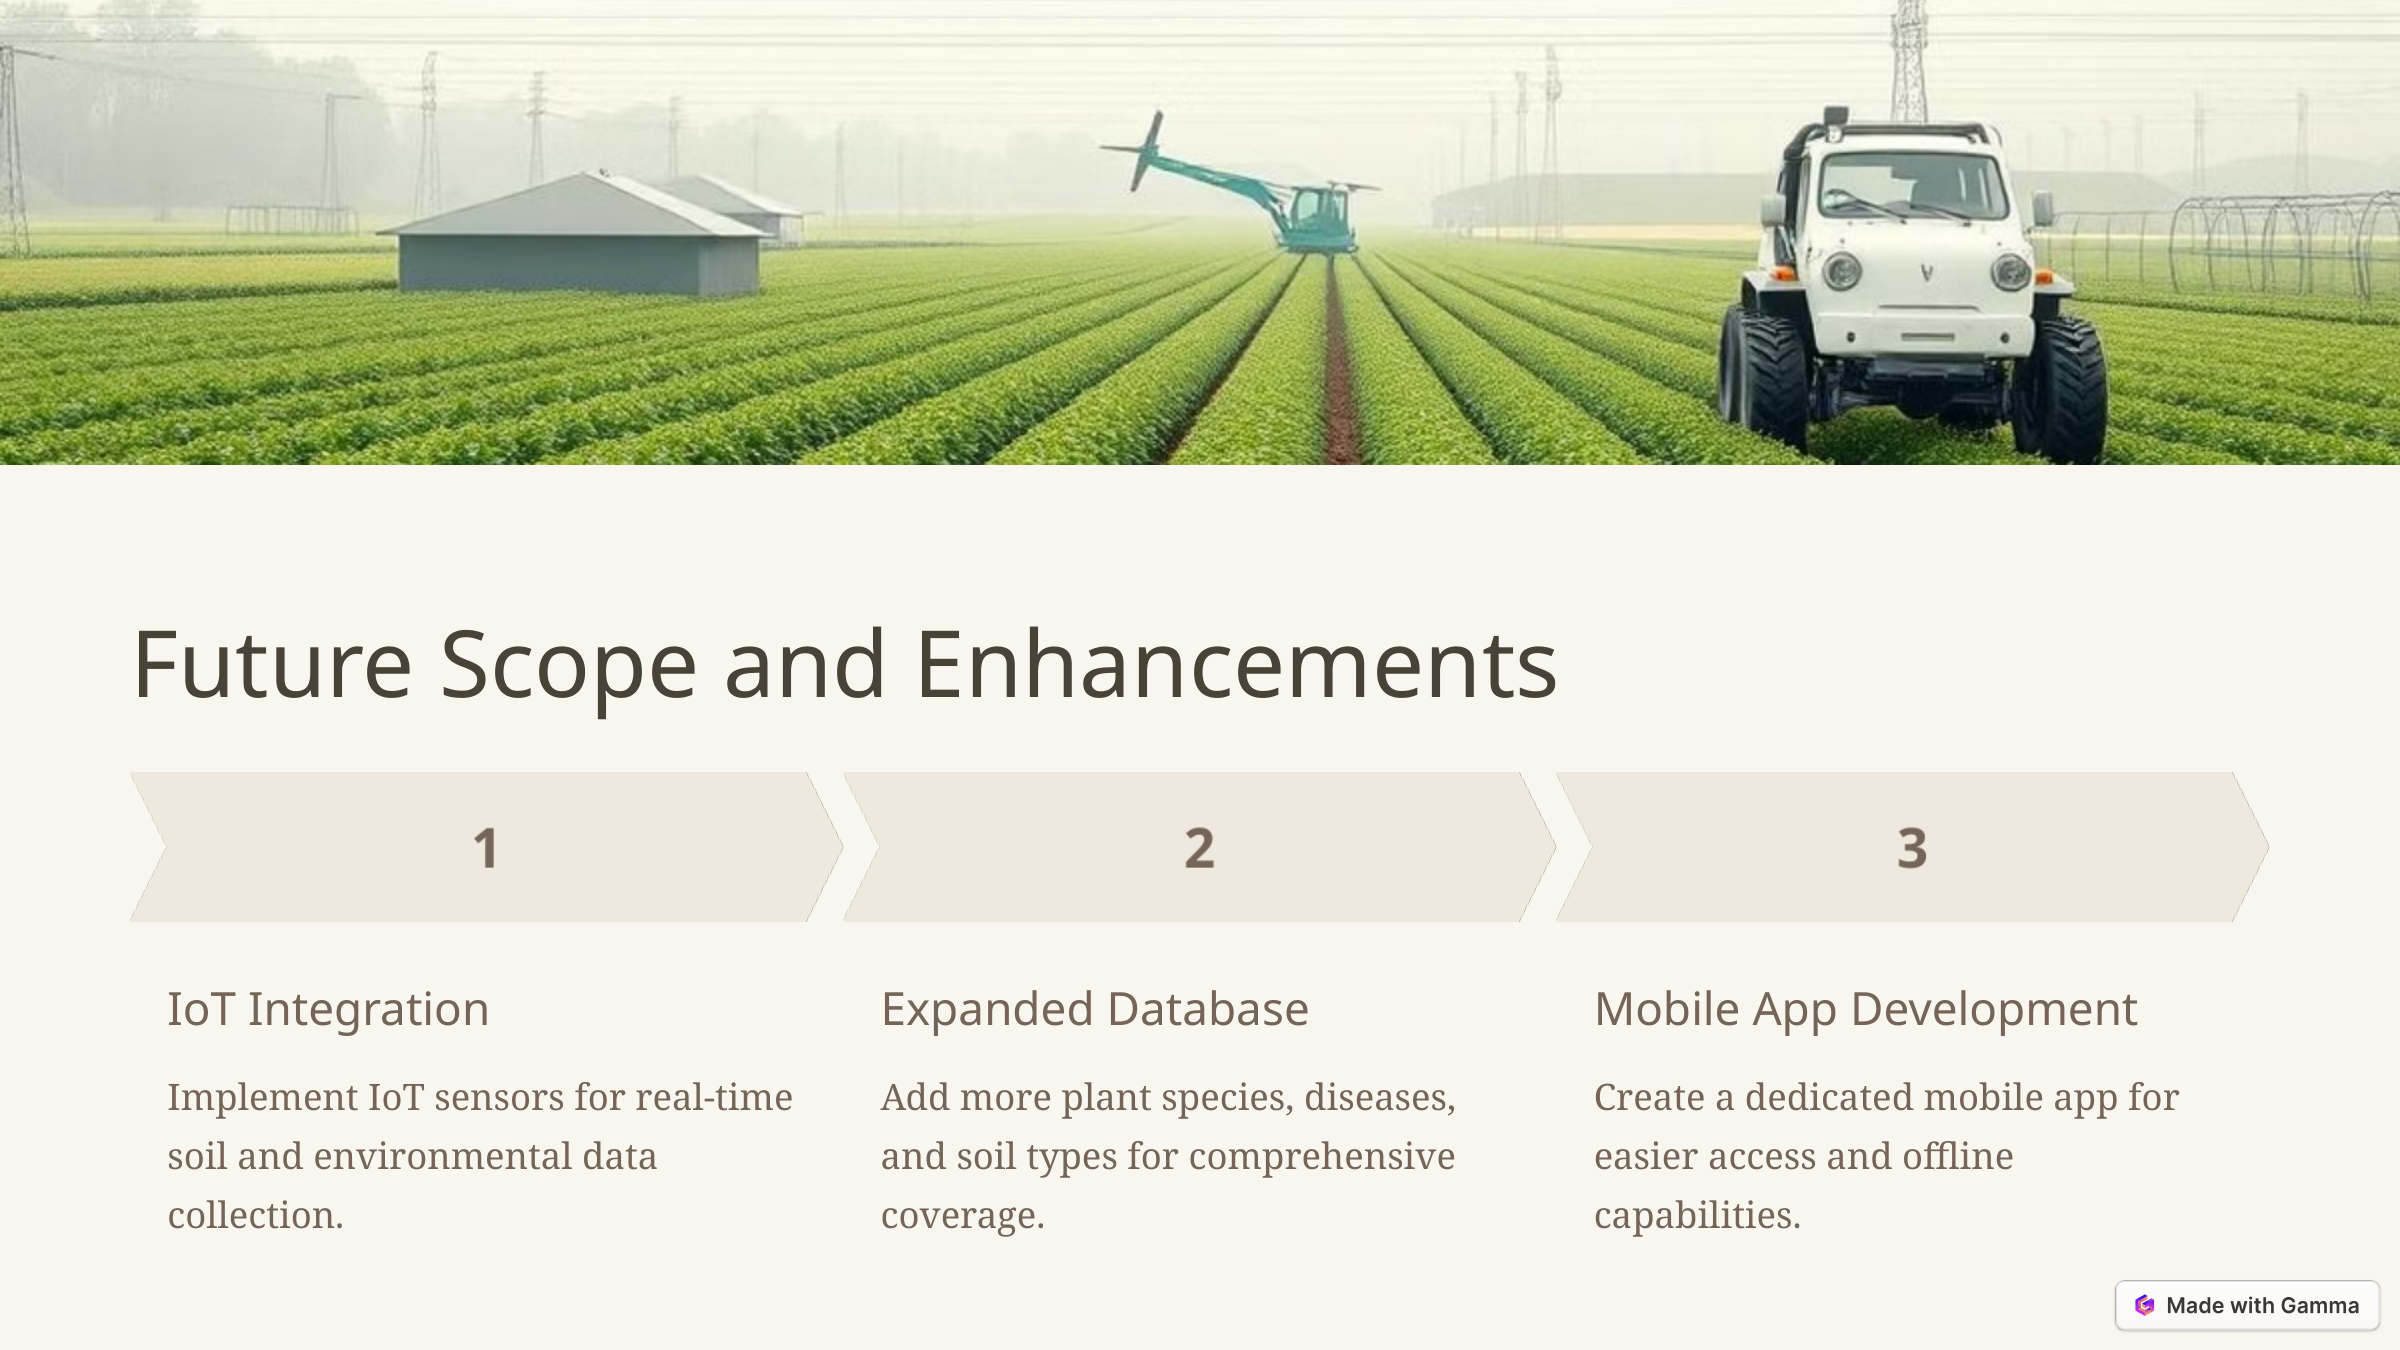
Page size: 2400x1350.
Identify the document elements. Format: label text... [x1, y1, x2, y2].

text_box Future Scope and Enhancements [130, 600, 1639, 717]
text_box Implement IoT sensors for real-time soil and environmental data collection. [167, 1057, 807, 1177]
text_box Create a dedicated mobile app for easier access and offline capabilities. [1593, 1057, 2233, 1177]
text_box Mobile App Development [1593, 977, 2175, 1036]
text_box IoT Integration [167, 977, 633, 1036]
picture [130, 772, 2270, 922]
picture [2106, 1271, 2389, 1339]
text_box Expanded Database [880, 977, 1346, 1036]
picture [0, 0, 2400, 466]
text_box Add more plant species, diseases, and soil types for comprehensive coverage. [880, 1057, 1520, 1177]
